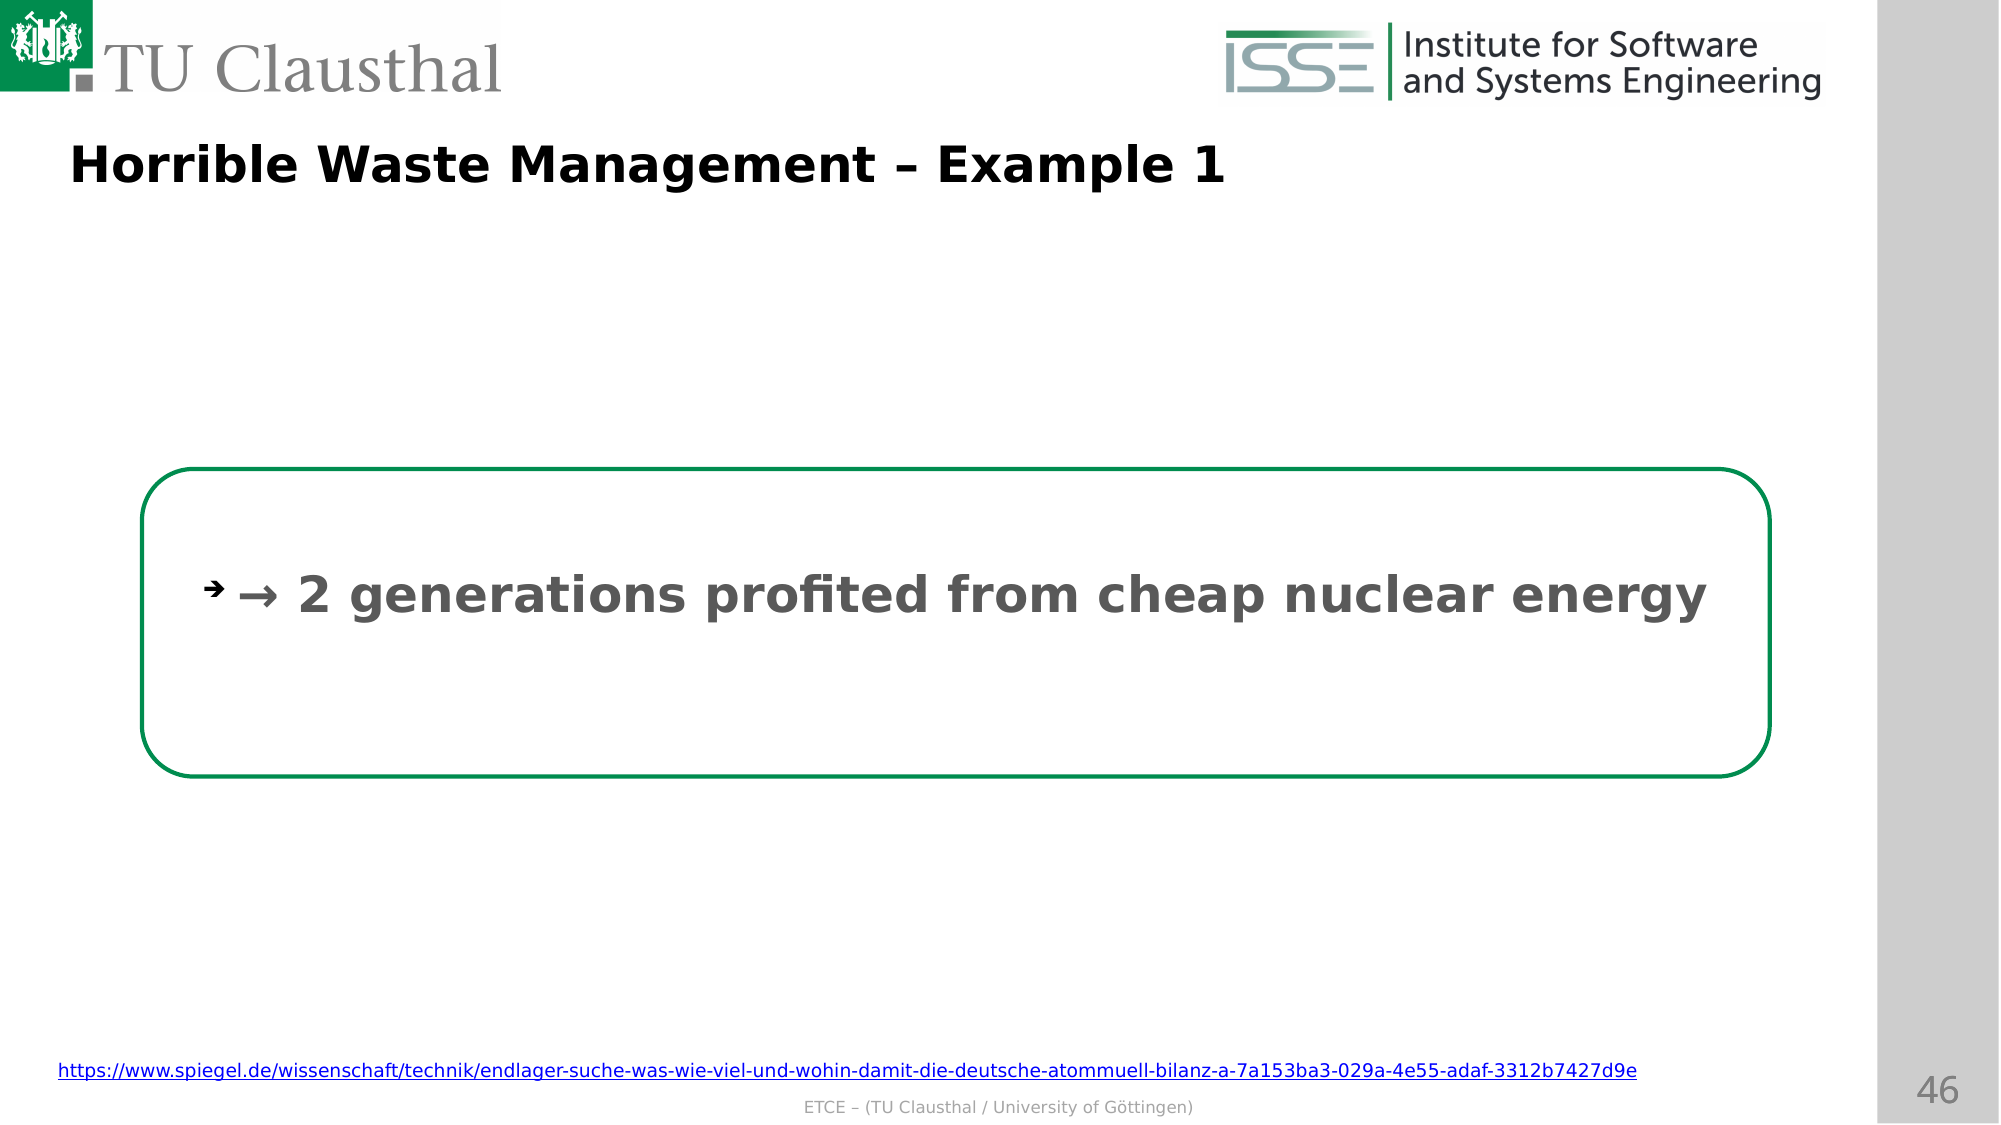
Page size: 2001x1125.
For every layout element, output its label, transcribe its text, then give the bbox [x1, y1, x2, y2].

text_box → 2 generations profited from cheap nuclear energy [139, 466, 1772, 779]
text_box → 40,000 generations will have to live with the waste [54, 208, 1818, 1034]
text_box Horrible Waste Management – Example 1 [54, 125, 1818, 207]
text_box https://www.spiegel.de/wissenschaft/technik/endlager-suche-was-wie-viel-und-wohin-damit-die-deutsche-atommuell-bilanz-a-7a153ba3-029a-4e55-adaf-3312b7427d9e [43, 1051, 1828, 1089]
picture [0, 0, 501, 92]
picture [1218, 22, 1826, 107]
